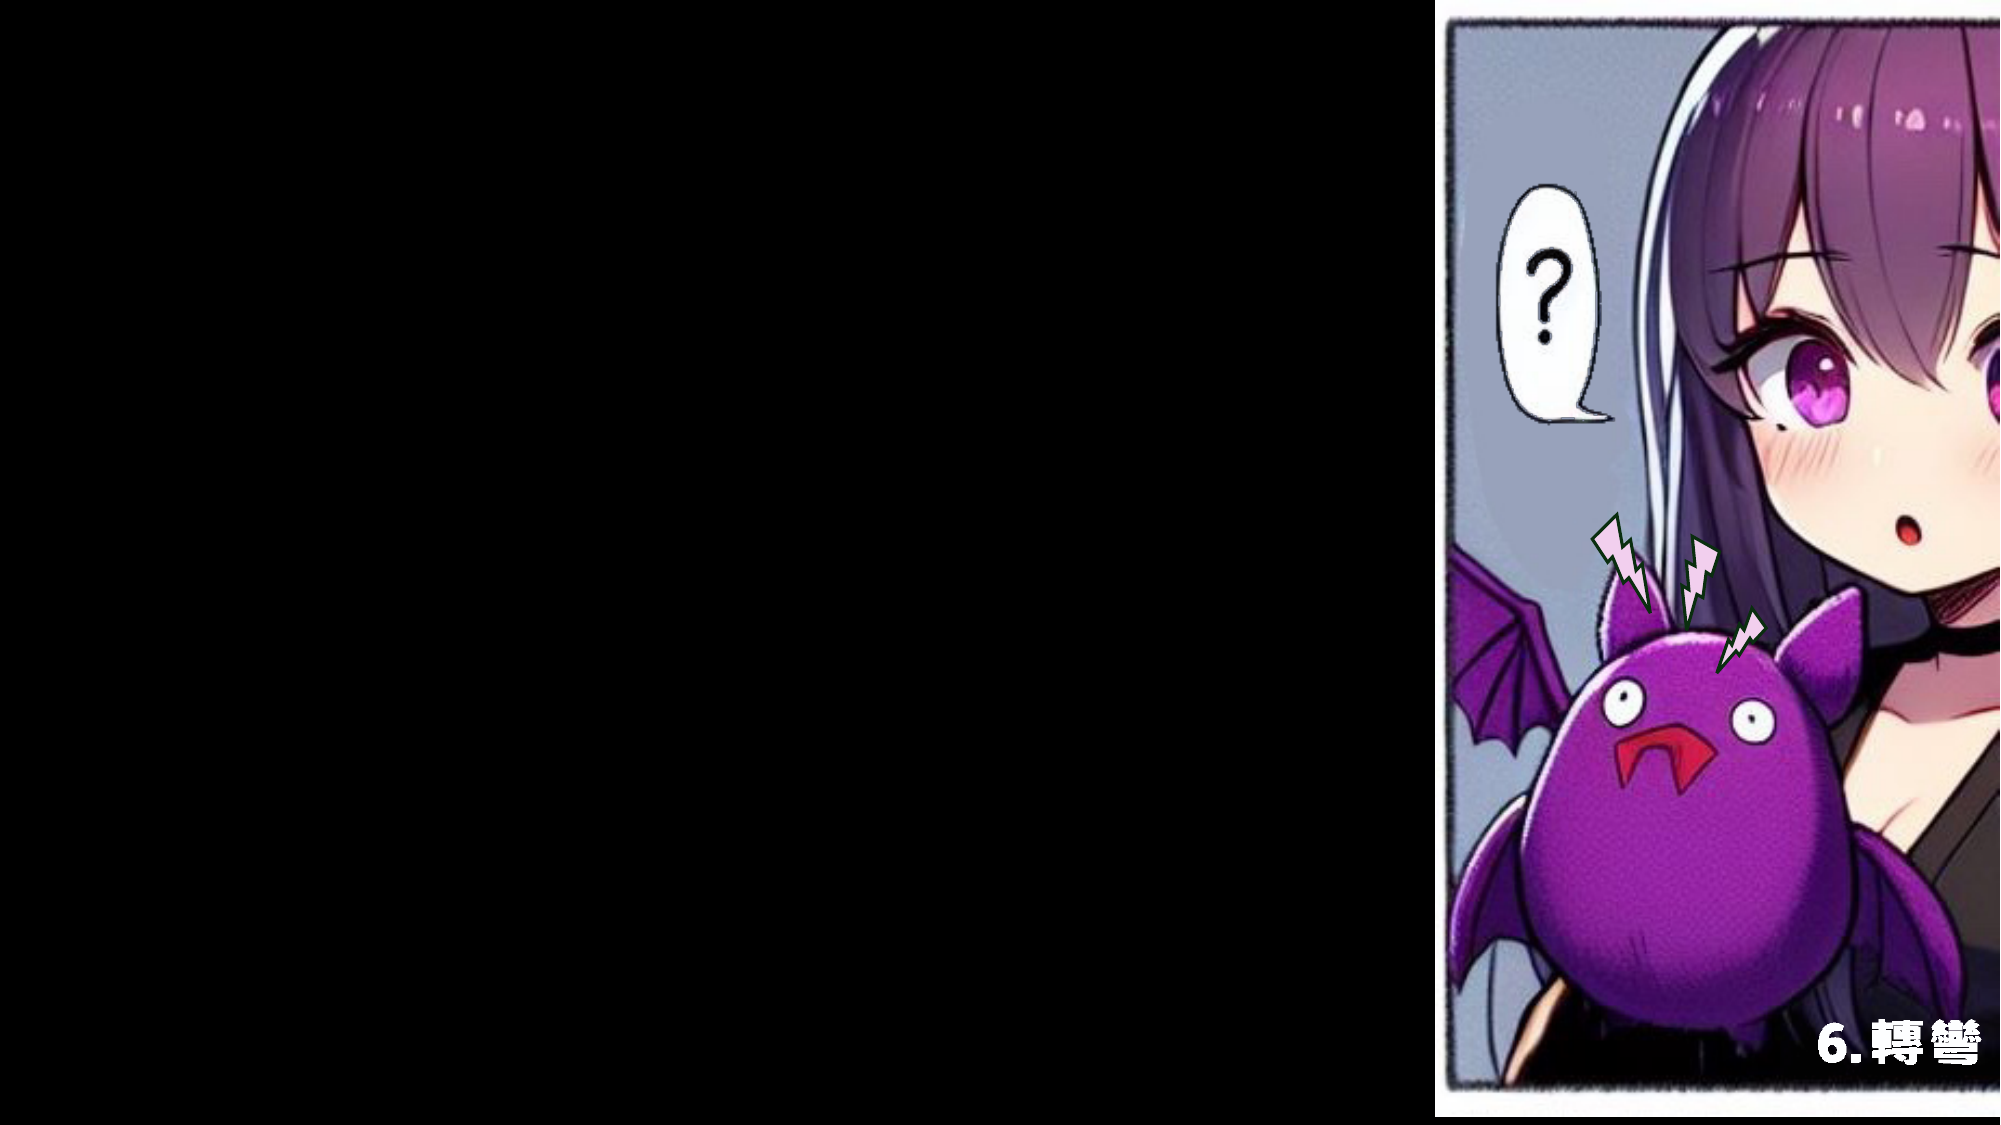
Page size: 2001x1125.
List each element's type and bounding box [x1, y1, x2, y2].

picture [1434, 0, 2000, 1125]
